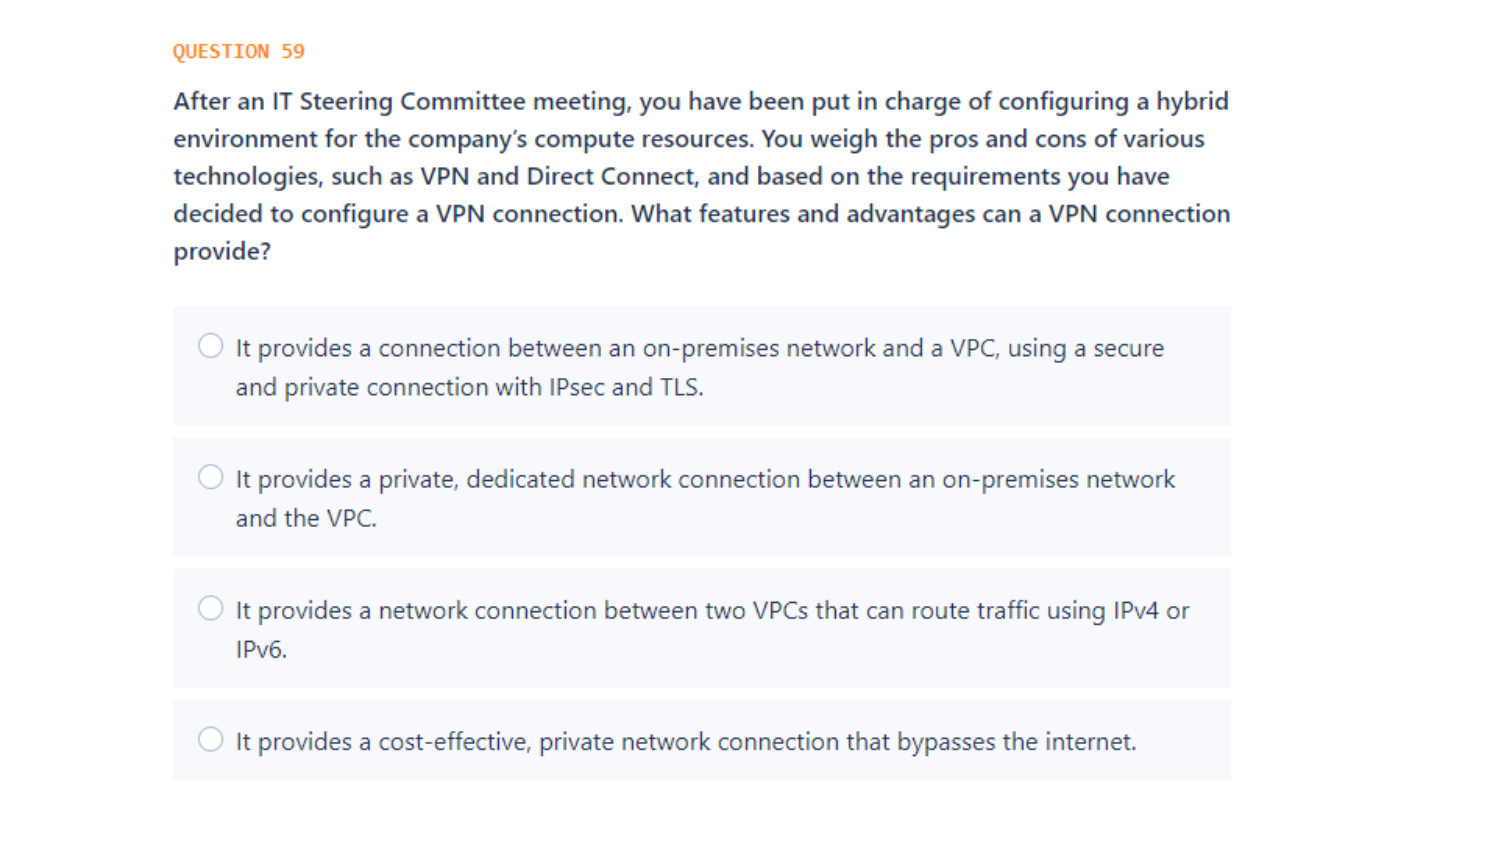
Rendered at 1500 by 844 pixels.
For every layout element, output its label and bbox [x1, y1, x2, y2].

picture [161, 24, 1250, 819]
